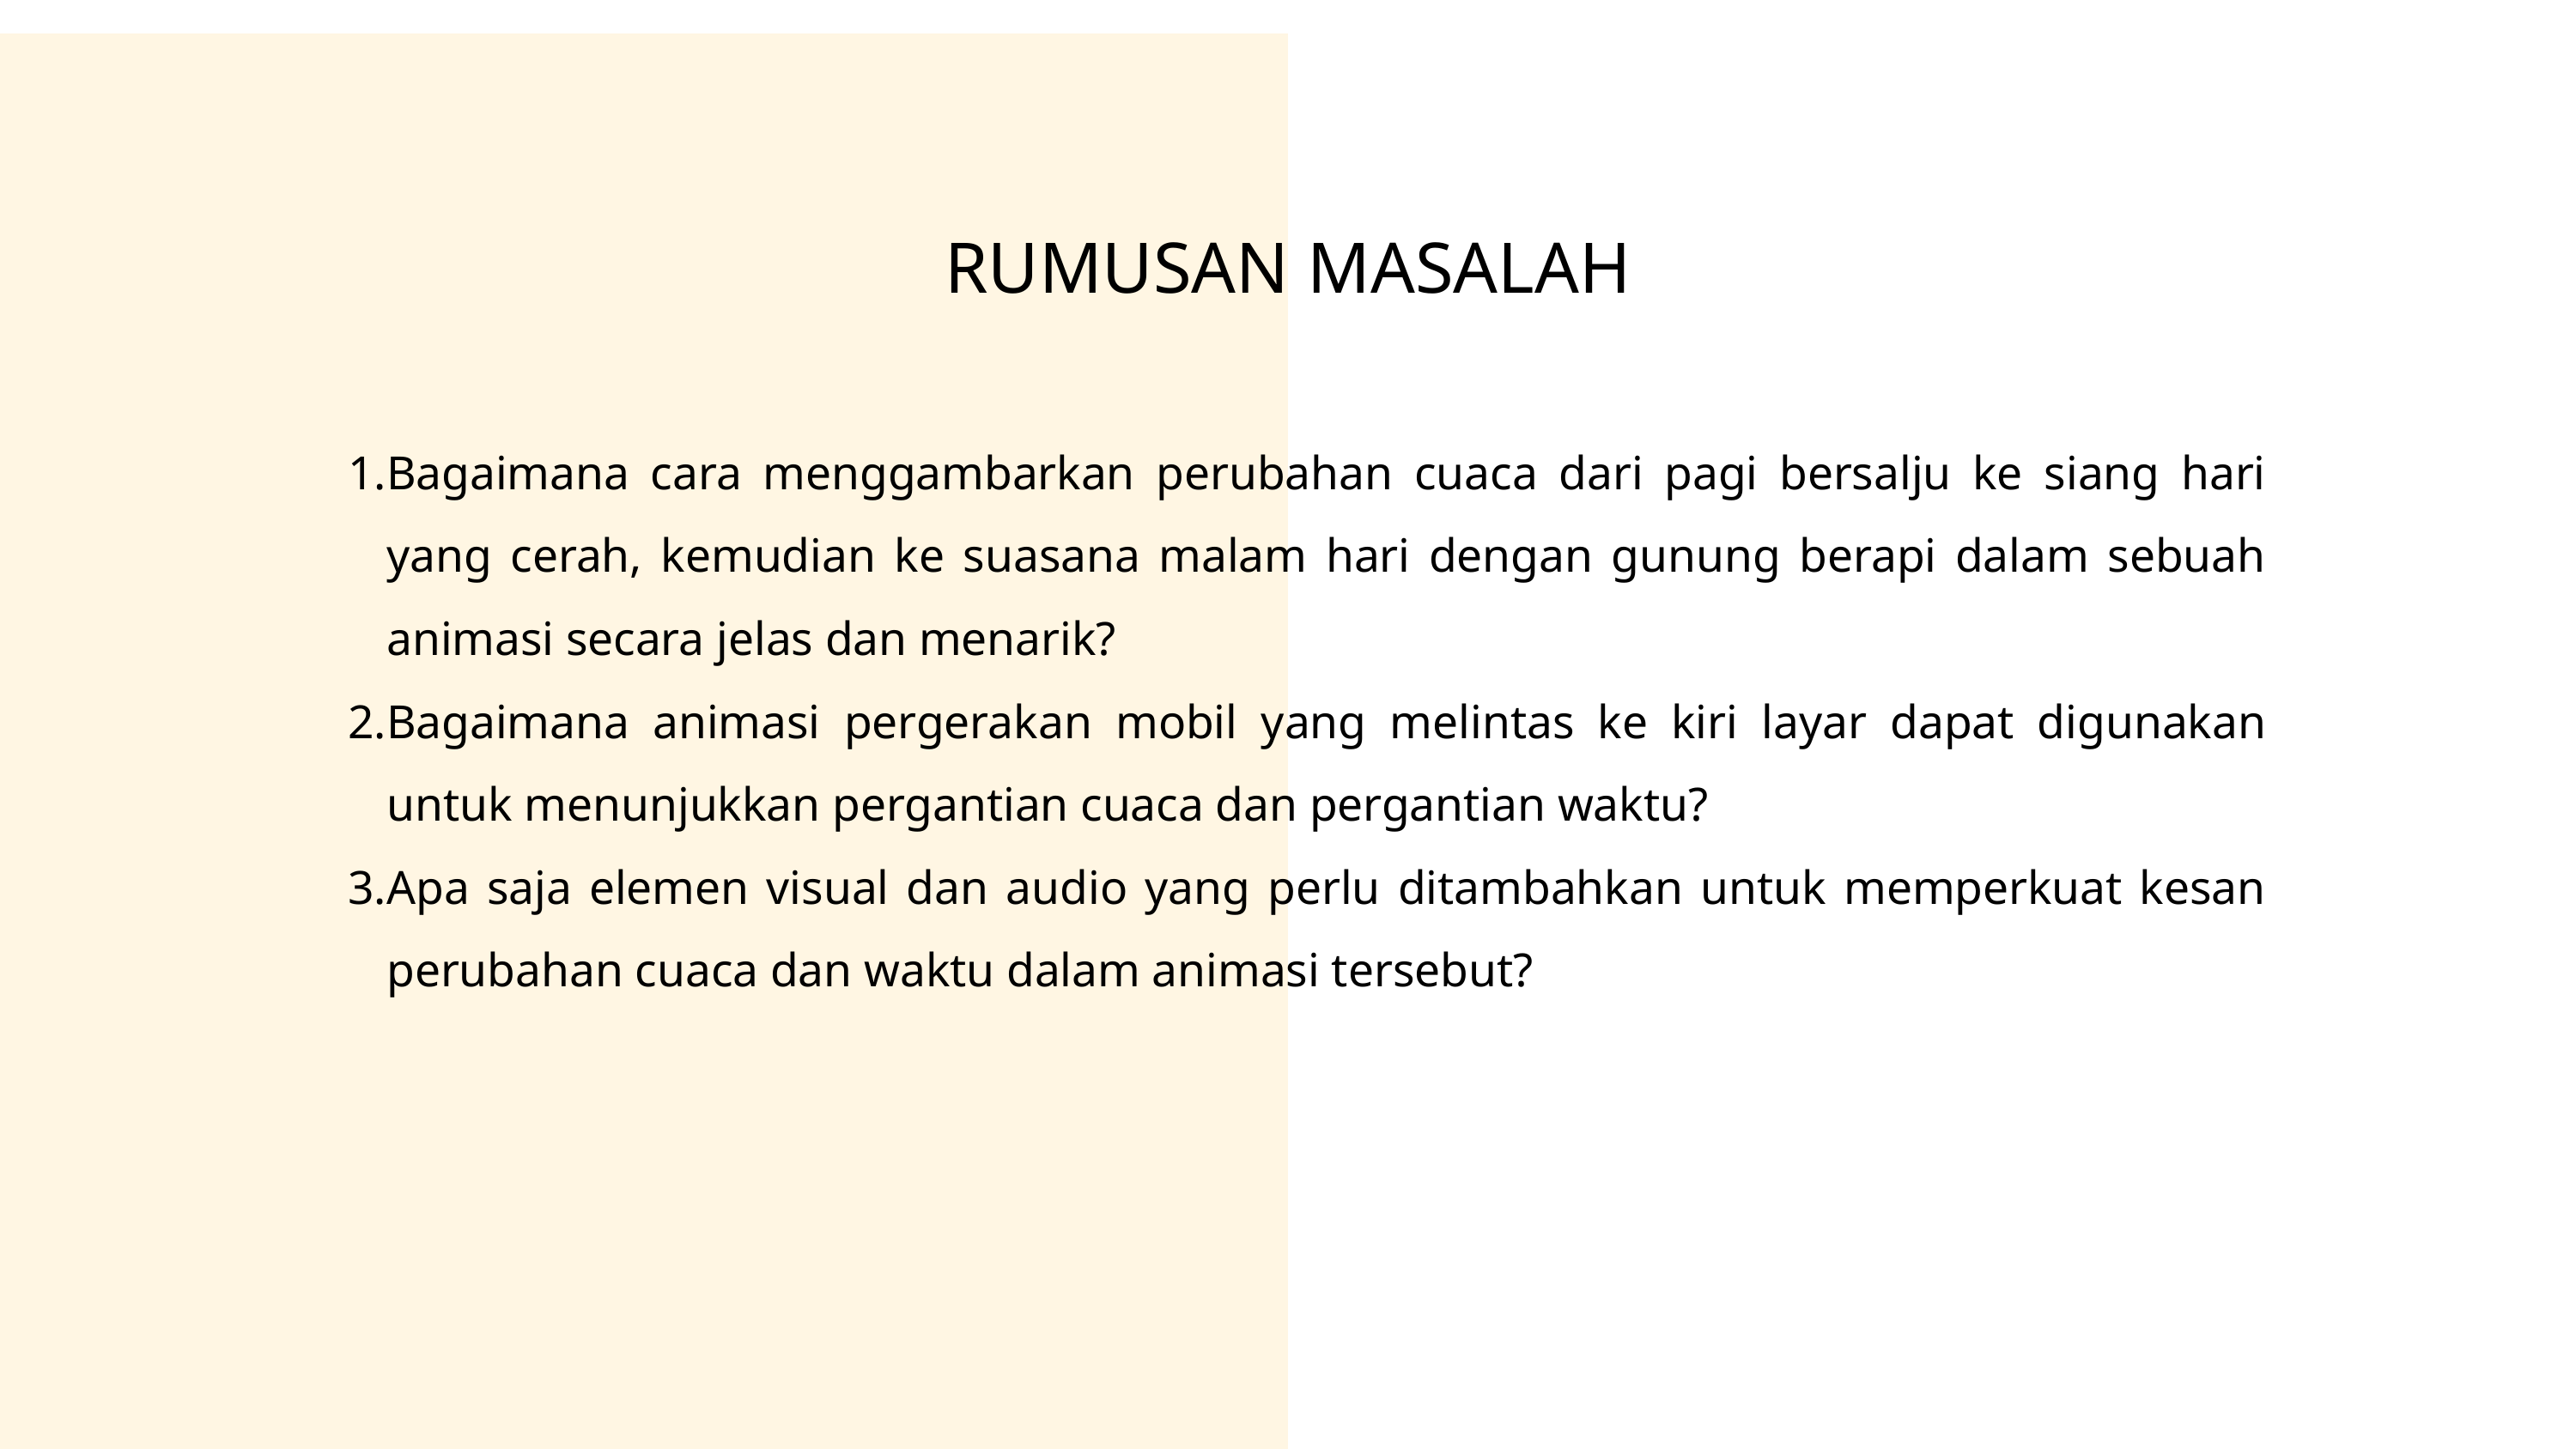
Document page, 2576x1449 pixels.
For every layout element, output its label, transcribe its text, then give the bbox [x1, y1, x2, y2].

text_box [0, 33, 1289, 1449]
text_box RUMUSAN MASALAH [1291, 236, 1717, 307]
text_box Bagaimana cara menggambarkan perubahan cuaca dari pagi bersalju ke siang hari yang cerah, kemudian ke suasana malam hari dengan gunung berapi dalam sebuah animasi secara jelas dan menarik? Bagaimana animasi pergerakan mobil yang melintas ke kiri layar dapat digunakan untuk menunjukkan pergantian cuaca dan pergantian waktu? Apa saja elemen visual dan audio yang perlu ditambahkan untuk memperkuat kesan perubahan cuaca dan waktu dalam animasi tersebut? [1291, 415, 2268, 997]
